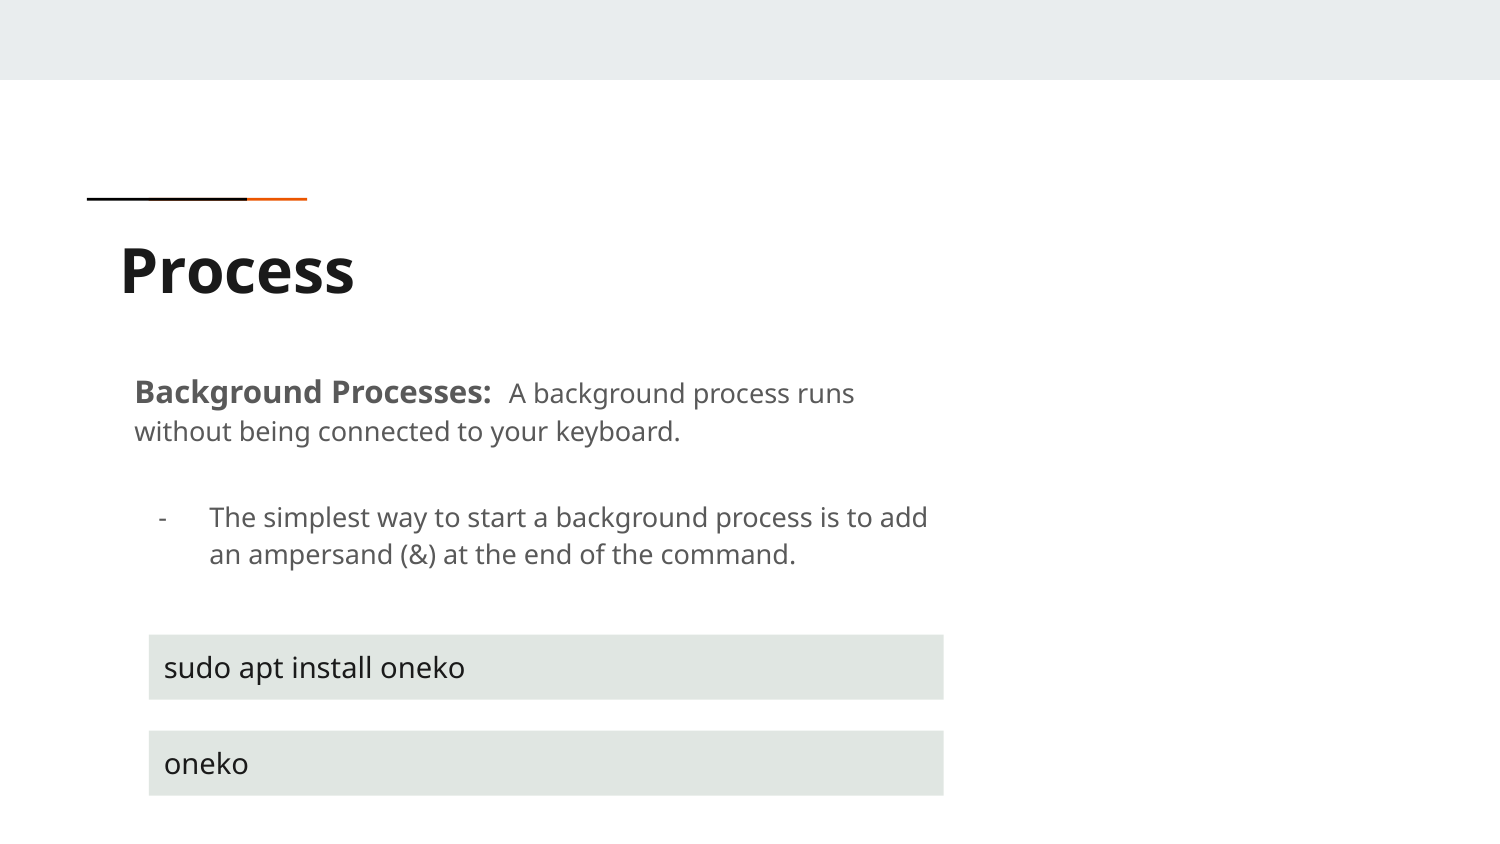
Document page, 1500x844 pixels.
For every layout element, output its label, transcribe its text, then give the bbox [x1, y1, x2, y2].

text_box The simplest way to start a background process is to add an ampersand (&) at the end of the command. [119, 480, 973, 586]
title Process [119, 216, 1381, 305]
text_box Background Processes: A background process runs without being connected to your keyboard. [119, 351, 973, 462]
text_box sudo apt install oneko [148, 634, 944, 700]
text_box oneko [148, 730, 944, 796]
